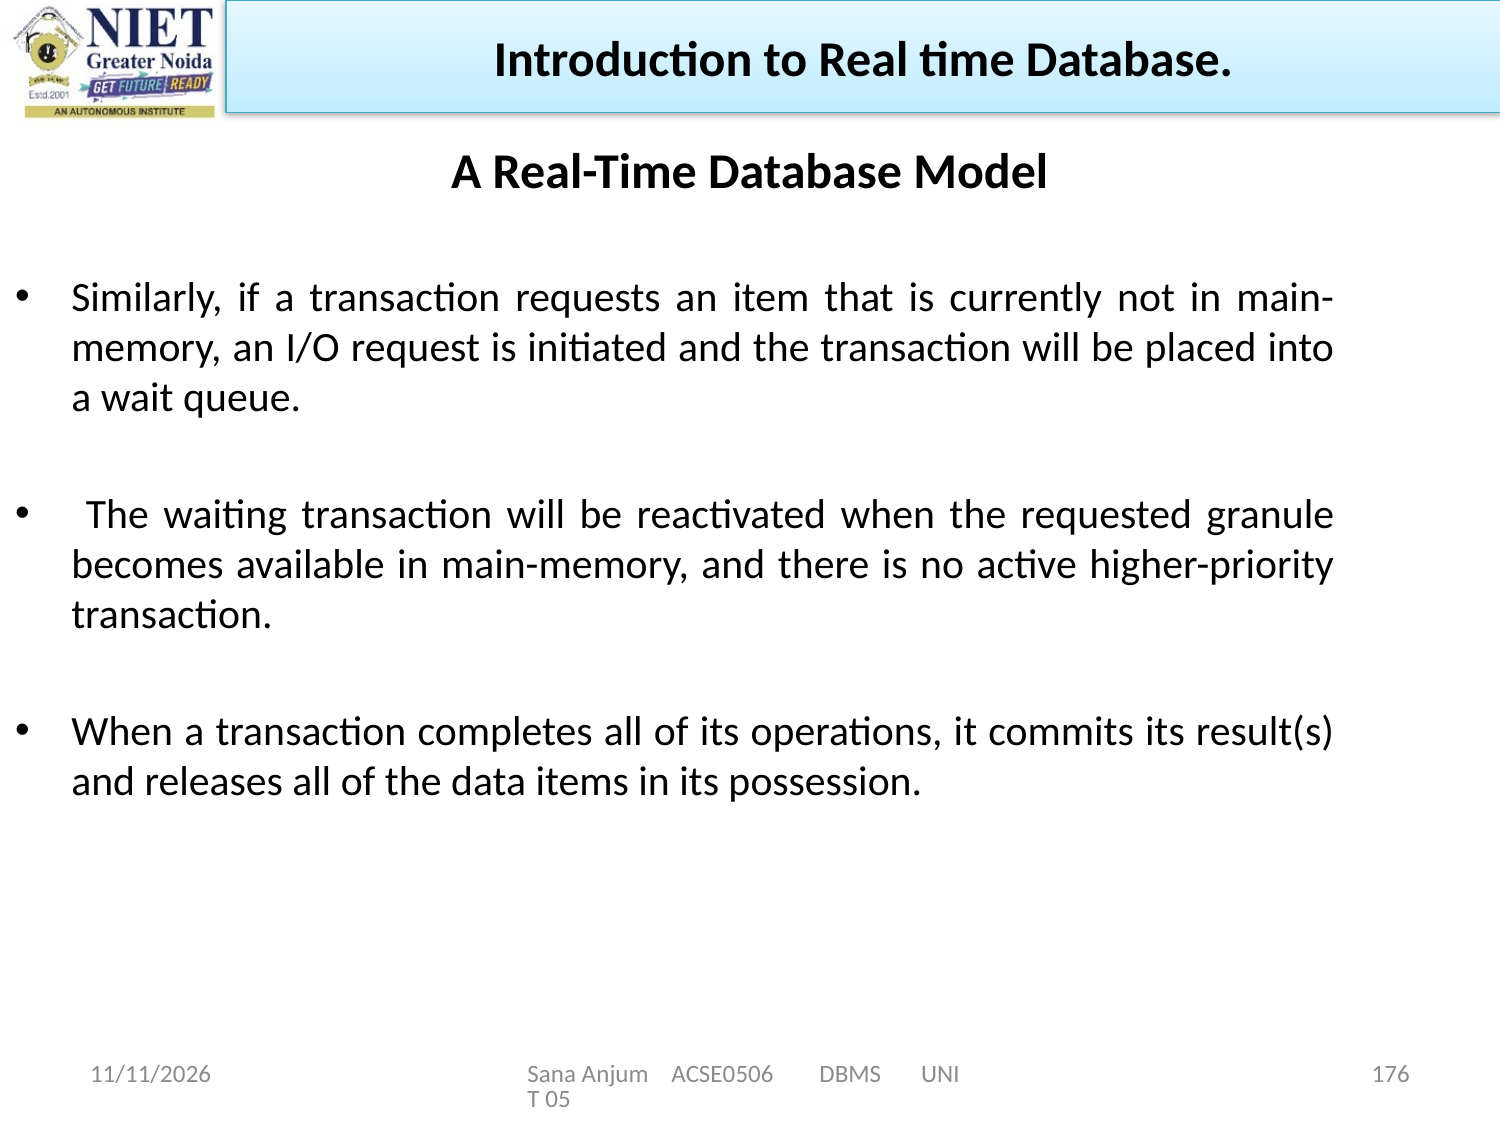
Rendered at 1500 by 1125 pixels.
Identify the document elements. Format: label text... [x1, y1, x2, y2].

text_box Introduction to Real time Database. [231, 0, 1500, 113]
footer Sana Anjum ACSE0506 DBMS UNIT 05 [512, 1042, 988, 1103]
list Similarly, if a transaction requests an item that is currently not in main-memory, an I/O request is initiated and the transaction will be placed into a wait queue. The waiting transaction will be reactivated when the requested granule becomes available in main-memory, and there is no active higher-priority transaction. When a transaction completes all of its operations, it commits its result(s) and releases all of the data items in its possession. [0, 262, 1350, 1005]
title A Real-Time Database Model [75, 120, 1425, 233]
picture [0, 0, 228, 130]
slide_number 176 [1074, 1042, 1425, 1103]
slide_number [75, 1042, 425, 1103]
